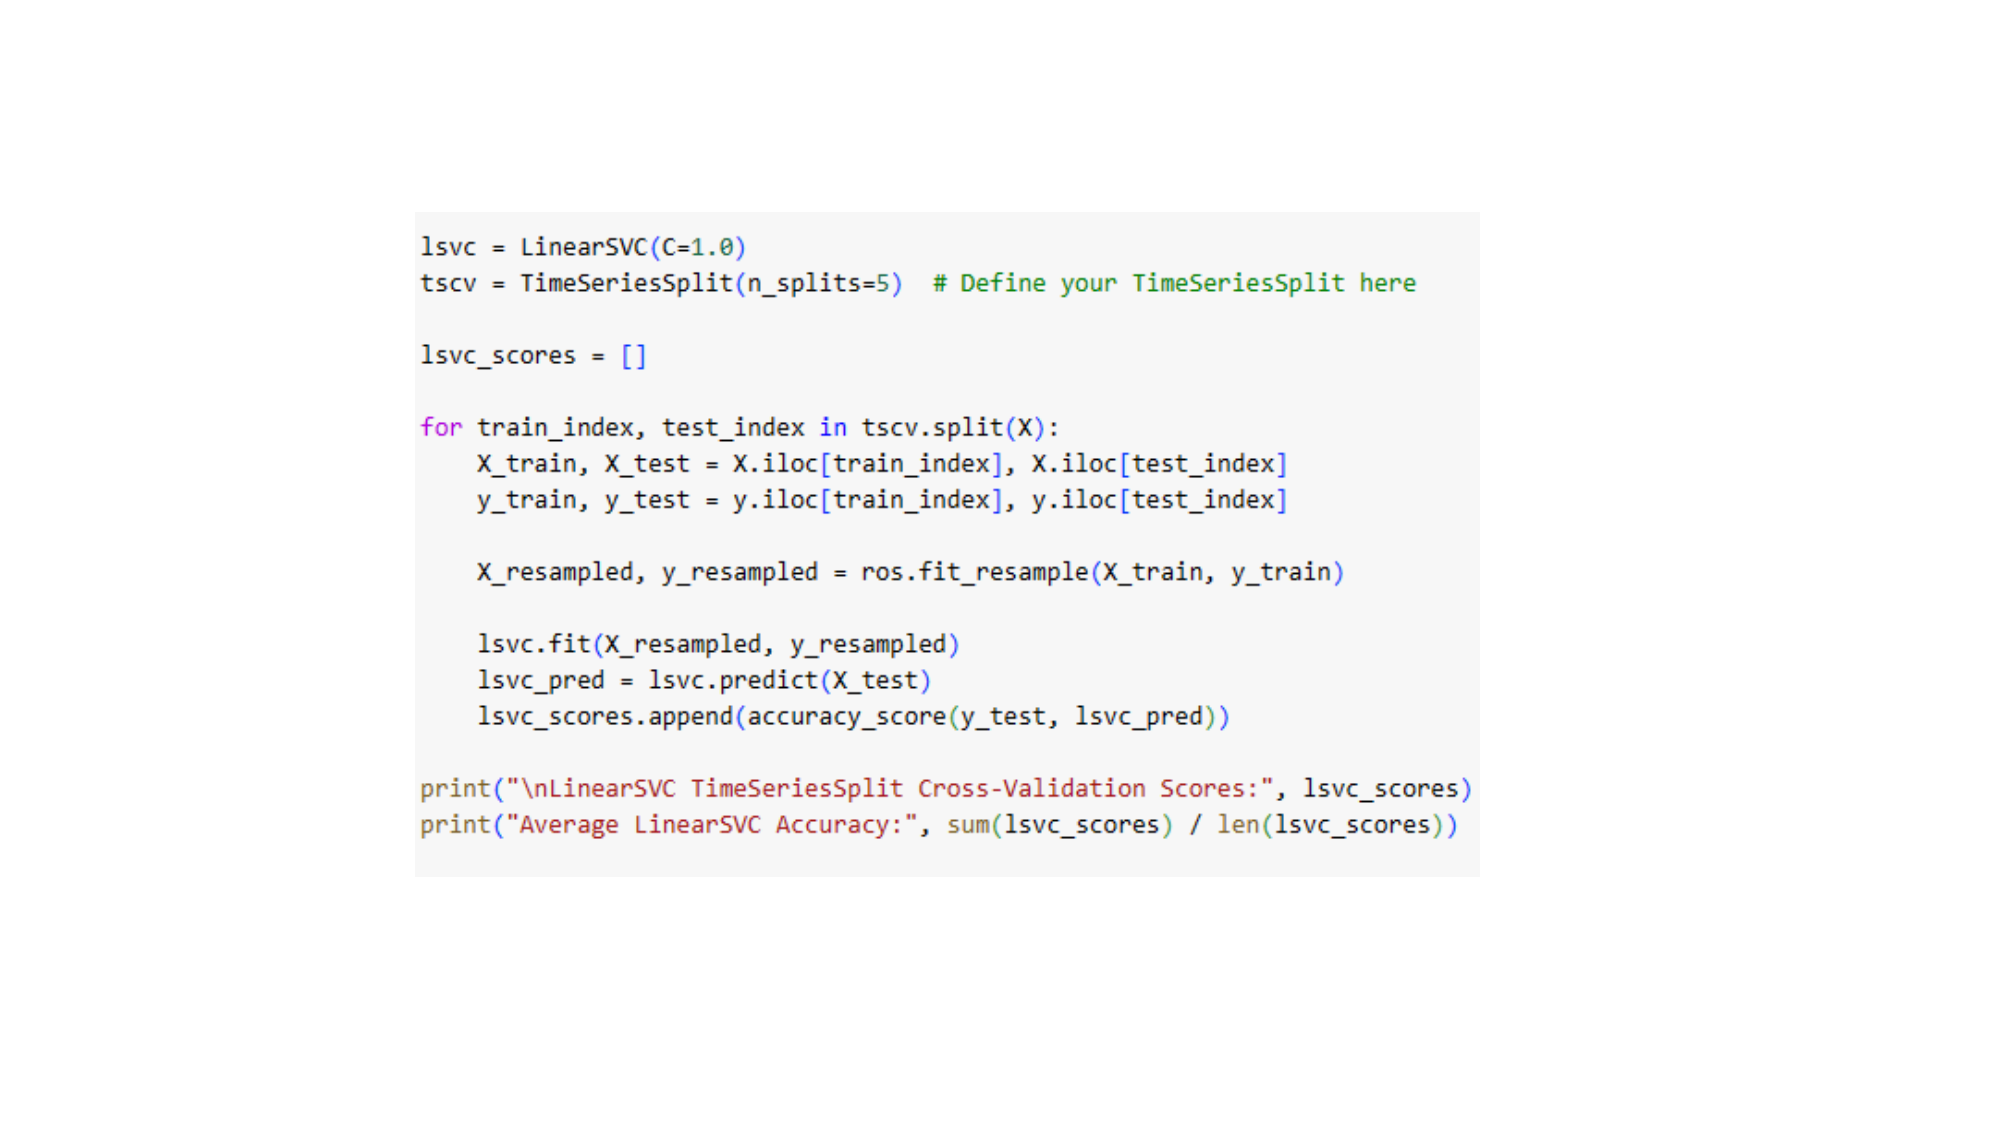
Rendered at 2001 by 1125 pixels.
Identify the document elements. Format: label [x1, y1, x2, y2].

picture [415, 212, 1480, 877]
